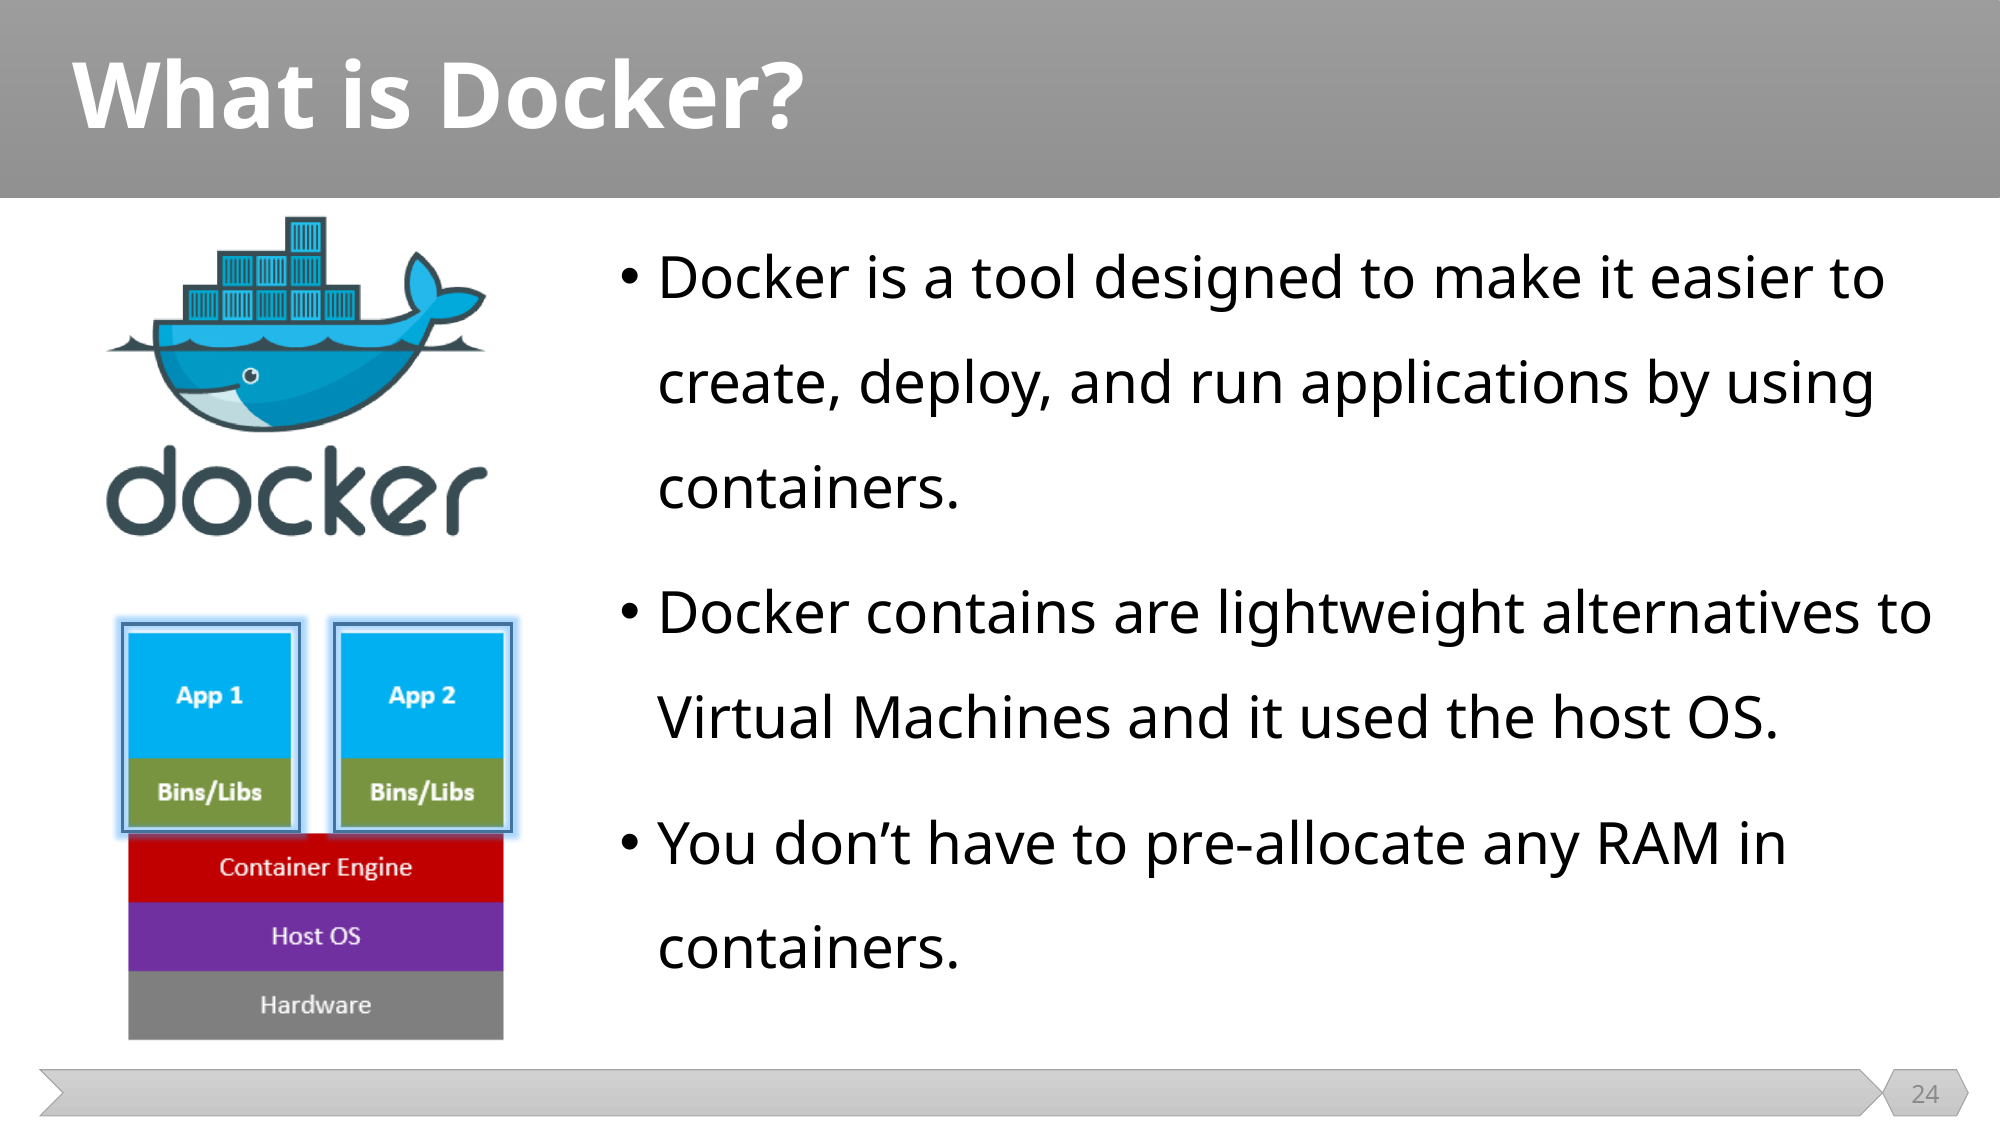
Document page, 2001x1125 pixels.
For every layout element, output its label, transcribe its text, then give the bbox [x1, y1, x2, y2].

picture [107, 607, 520, 1049]
picture [82, 197, 520, 560]
title What is Docker? [56, 0, 1969, 199]
slide_number 24 [1882, 1065, 1969, 1125]
list Docker is a tool designed to make it easier to create, deploy, and run applications by using containers. Docker contains are lightweight alternatives to Virtual Machines and it used the host OS. You don’t have to pre-allocate any RAM in containers. [604, 198, 1969, 1066]
